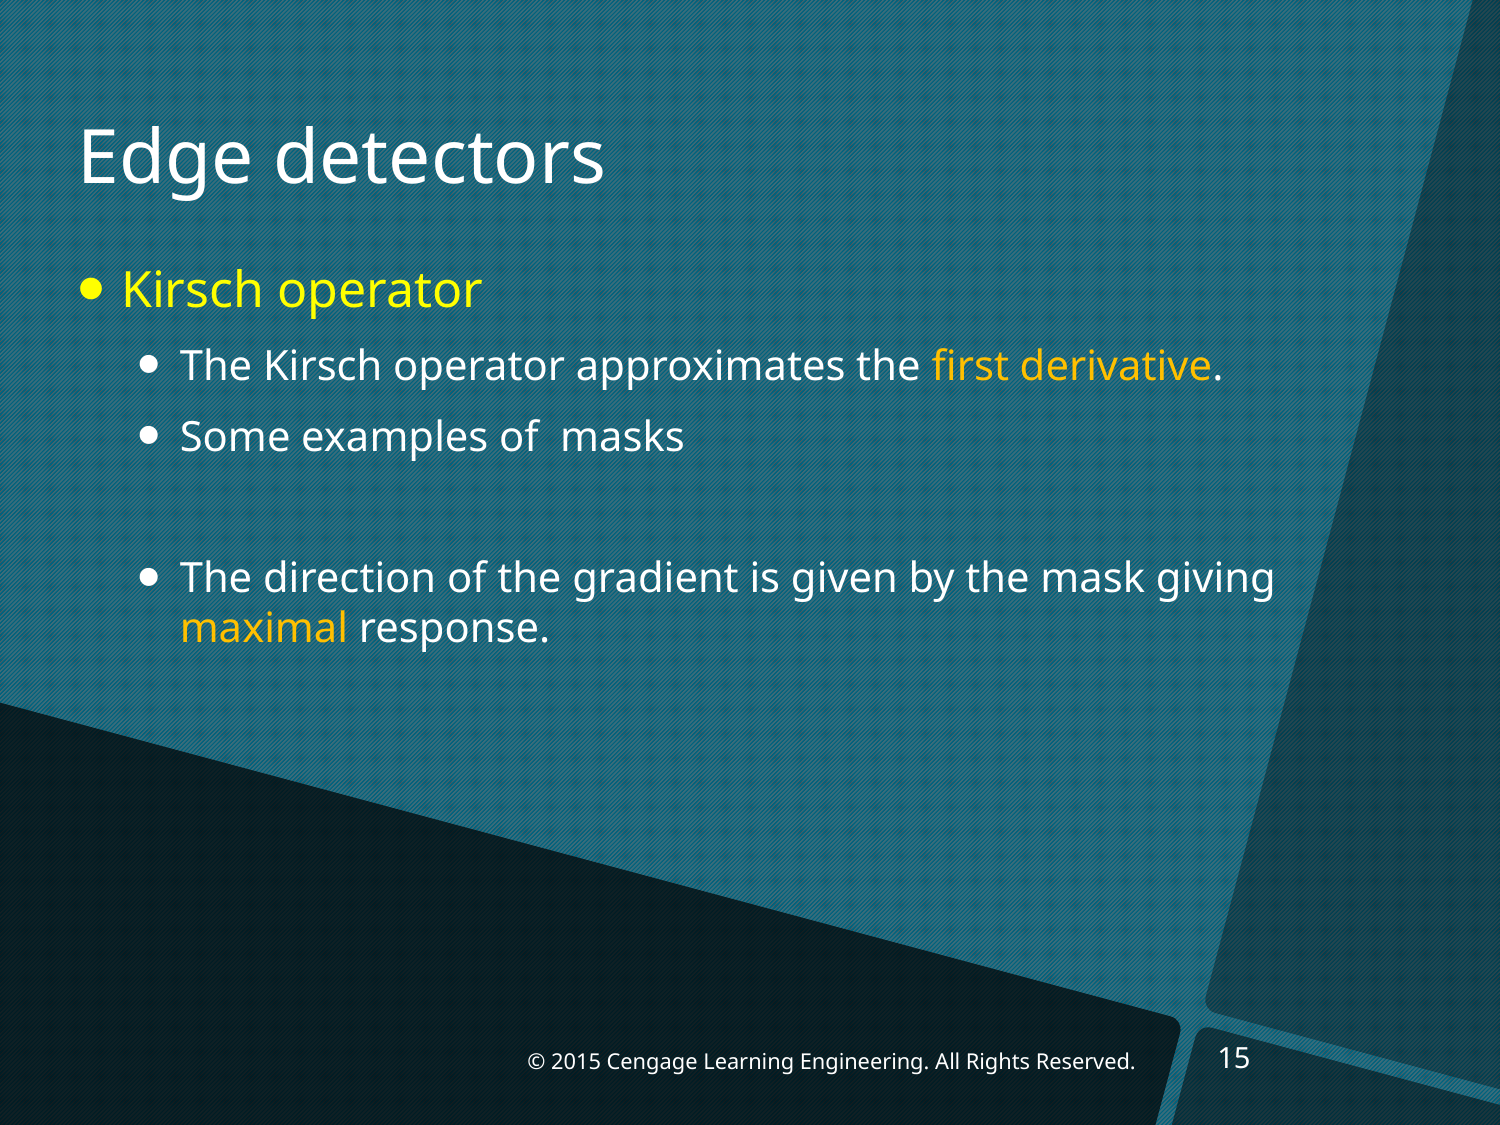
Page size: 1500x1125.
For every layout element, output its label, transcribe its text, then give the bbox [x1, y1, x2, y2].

footer © 2015 Cengage Learning Engineering. All Rights Reserved. [512, 1032, 1163, 1093]
slide_number 15 [1202, 1024, 1463, 1094]
title Edge detectors [62, 82, 1463, 225]
